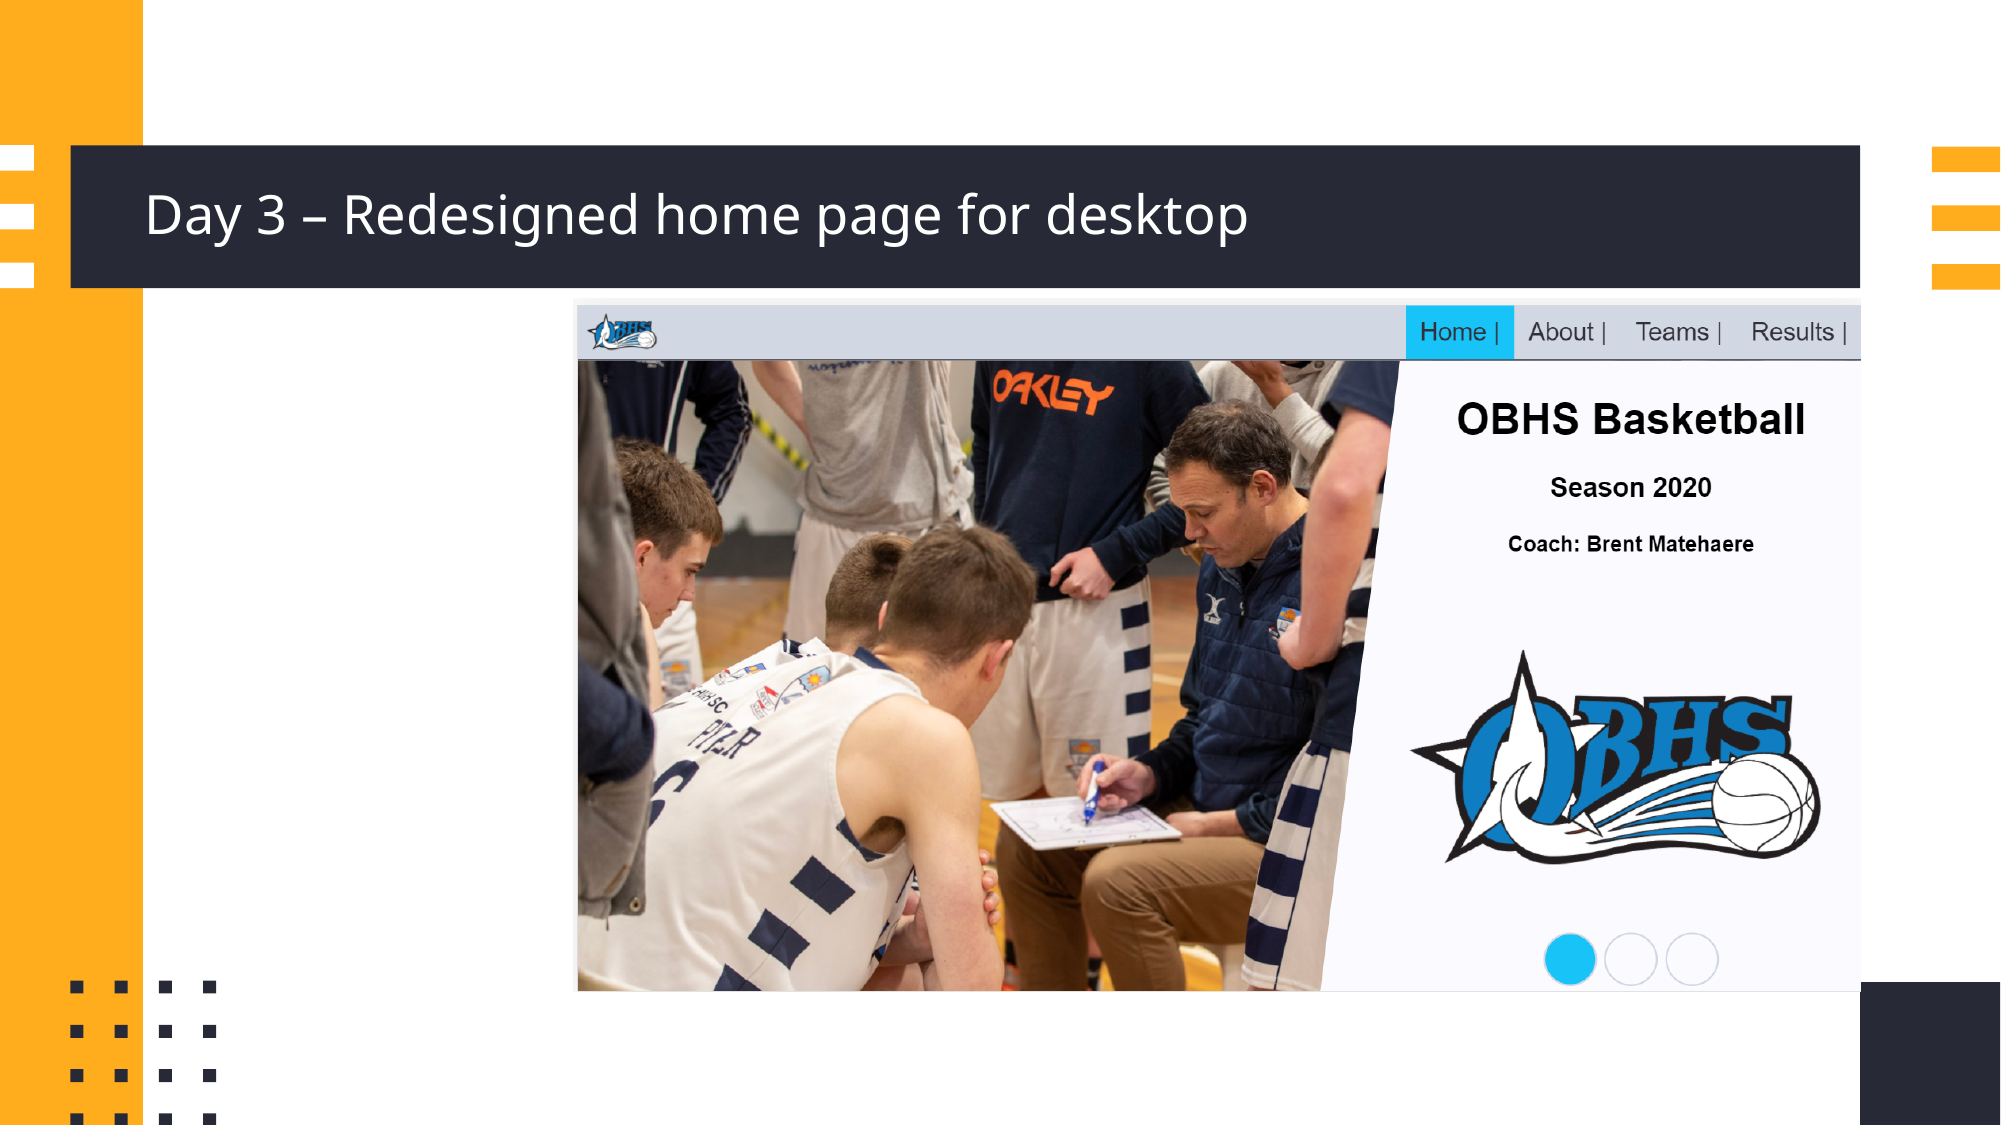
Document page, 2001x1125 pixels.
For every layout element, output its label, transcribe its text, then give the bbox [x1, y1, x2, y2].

title Day 3 – Redesigned home page for desktop [144, 145, 1861, 289]
picture [573, 298, 1861, 992]
